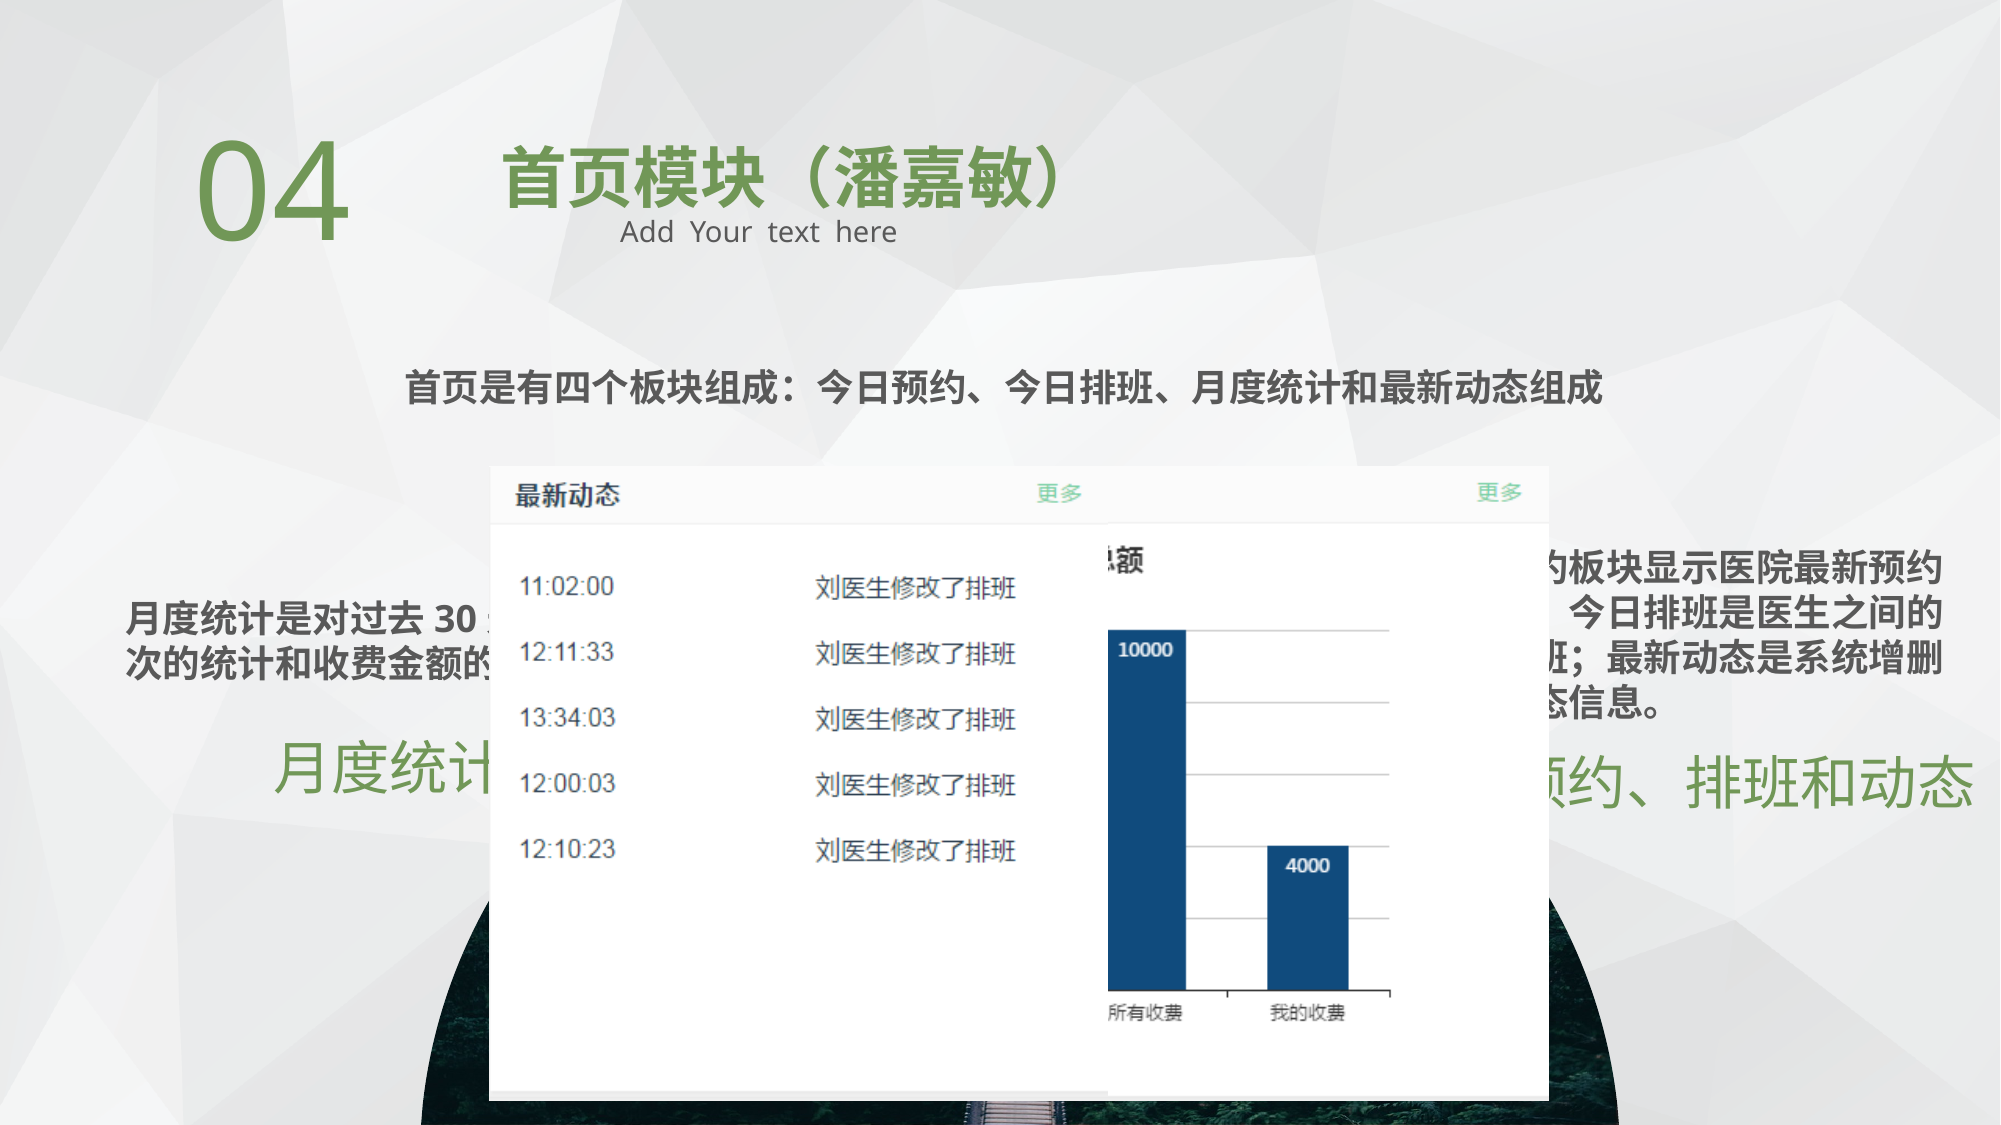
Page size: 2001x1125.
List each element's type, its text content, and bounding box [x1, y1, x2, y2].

text_box 今日预约板块显示医院最新预约的信息；今日排班是医生之间的实时排班；最新动态是系统增删改的动态信息。 [1549, 536, 1962, 732]
text_box 预约、排班和动态 [1619, 738, 2000, 824]
picture [0, 0, 2001, 1125]
text_box 月度统计 [218, 724, 421, 809]
text_box 月度统计是对过去30天门诊人次的统计和收费金额的统计 [110, 587, 489, 693]
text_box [179, 95, 1317, 306]
text_box 首页是有四个板块组成：今日预约、今日排班、月度统计和最新动态组成 [353, 356, 1655, 417]
